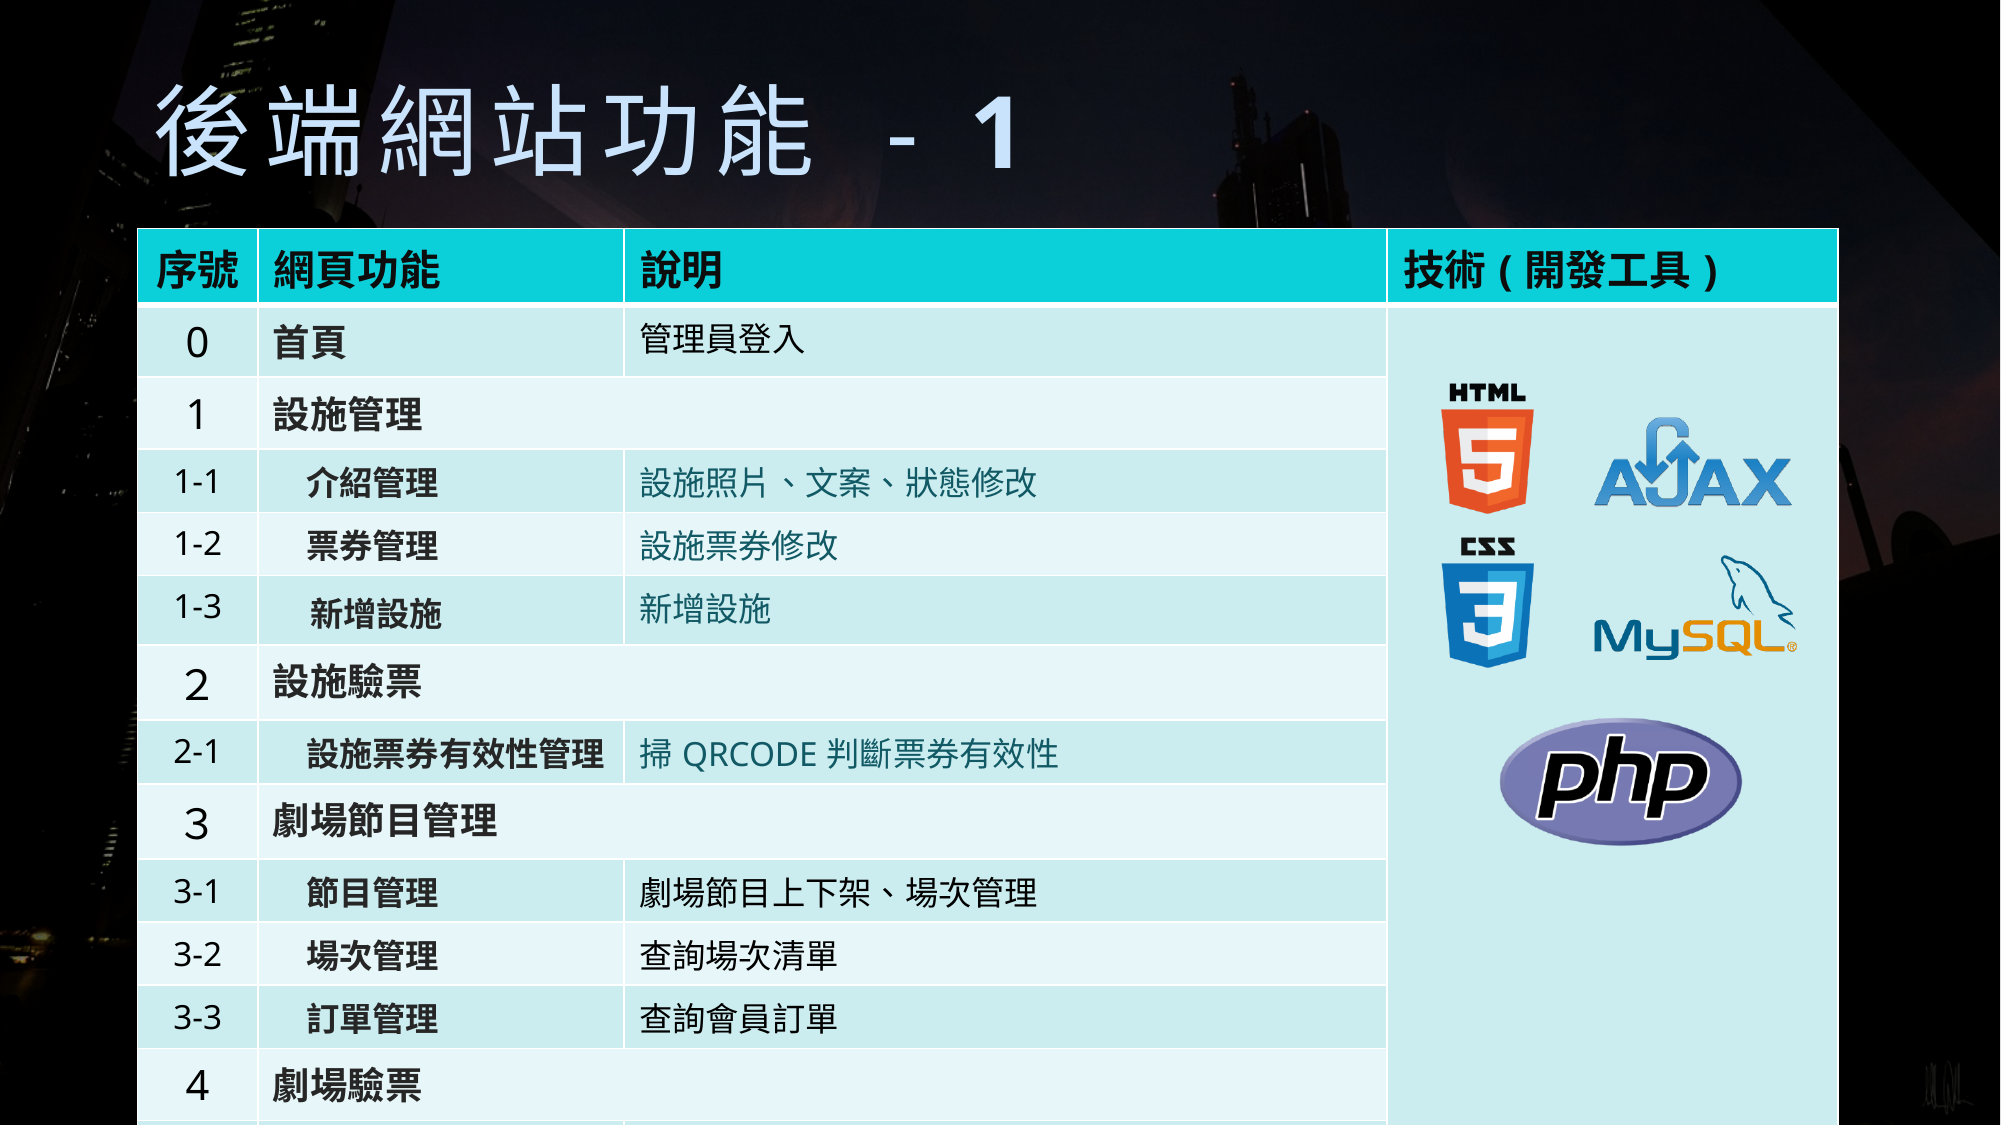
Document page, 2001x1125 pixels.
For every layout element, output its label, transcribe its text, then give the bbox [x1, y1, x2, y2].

picture [1588, 408, 1797, 514]
table_cell 3-3 [138, 986, 257, 1048]
table_header 說明 [625, 229, 1386, 302]
table_cell 劇場節目上下架、場次管理 [625, 860, 1386, 921]
table_cell 劇場節目管理 [259, 785, 1386, 858]
table_cell 設施管理 [259, 378, 1386, 448]
table_cell 3-1 [138, 860, 257, 921]
table_cell 票券管理 [259, 513, 623, 575]
table_header 技術(開發工具) [1388, 229, 1837, 302]
table_cell 新增設施 [259, 576, 623, 644]
title 後端網站功能 - 1 [137, 49, 1863, 224]
table_cell 節目管理 [259, 860, 623, 921]
table_cell 設施票券修改 [625, 513, 1386, 575]
table_cell 掃QRCODE判斷票券有效性 [625, 1121, 1386, 1125]
table_cell 設施票券有效性管理 [259, 721, 623, 783]
table_cell 3-2 [138, 923, 257, 984]
table_cell 首頁 [259, 308, 623, 376]
table_cell 查詢會員訂單 [625, 986, 1386, 1048]
picture [1441, 537, 1534, 668]
table_cell 設施驗票 [259, 646, 1386, 719]
picture [1496, 714, 1745, 849]
table_cell ３ [138, 785, 257, 858]
table_cell 2-1 [138, 721, 257, 783]
table_cell 場次管理 [259, 923, 623, 984]
table_cell 1-1 [138, 450, 257, 512]
table_cell 4-1 [138, 1121, 257, 1125]
table_cell 設施照片、文案、狀態修改 [625, 450, 1386, 512]
table_cell [1388, 308, 1837, 1125]
table_cell 0 [138, 308, 257, 376]
table_cell 劇場驗票 [259, 1049, 1386, 1120]
table_cell 訂單管理 [259, 986, 623, 1048]
table_cell 新增設施 [625, 576, 1386, 644]
picture [1441, 383, 1534, 514]
table_header 網頁功能 [259, 229, 623, 302]
picture [0, 0, 2001, 1125]
table_cell 劇場票券有效性管理 [259, 1121, 623, 1125]
table_cell 掃QRCODE判斷票券有效性 [625, 721, 1386, 783]
table_cell 4 [138, 1049, 257, 1120]
table_header 序號 [138, 229, 257, 302]
table_cell ２ [138, 646, 257, 719]
table_cell 查詢場次清單 [625, 923, 1386, 984]
table_cell 介紹管理 [259, 450, 623, 512]
table_cell 1-3 [138, 576, 257, 644]
table_cell 1-2 [138, 513, 257, 575]
picture [1594, 555, 1797, 660]
table_cell 管理員登入 [625, 308, 1386, 376]
table_cell 1 [138, 378, 257, 448]
